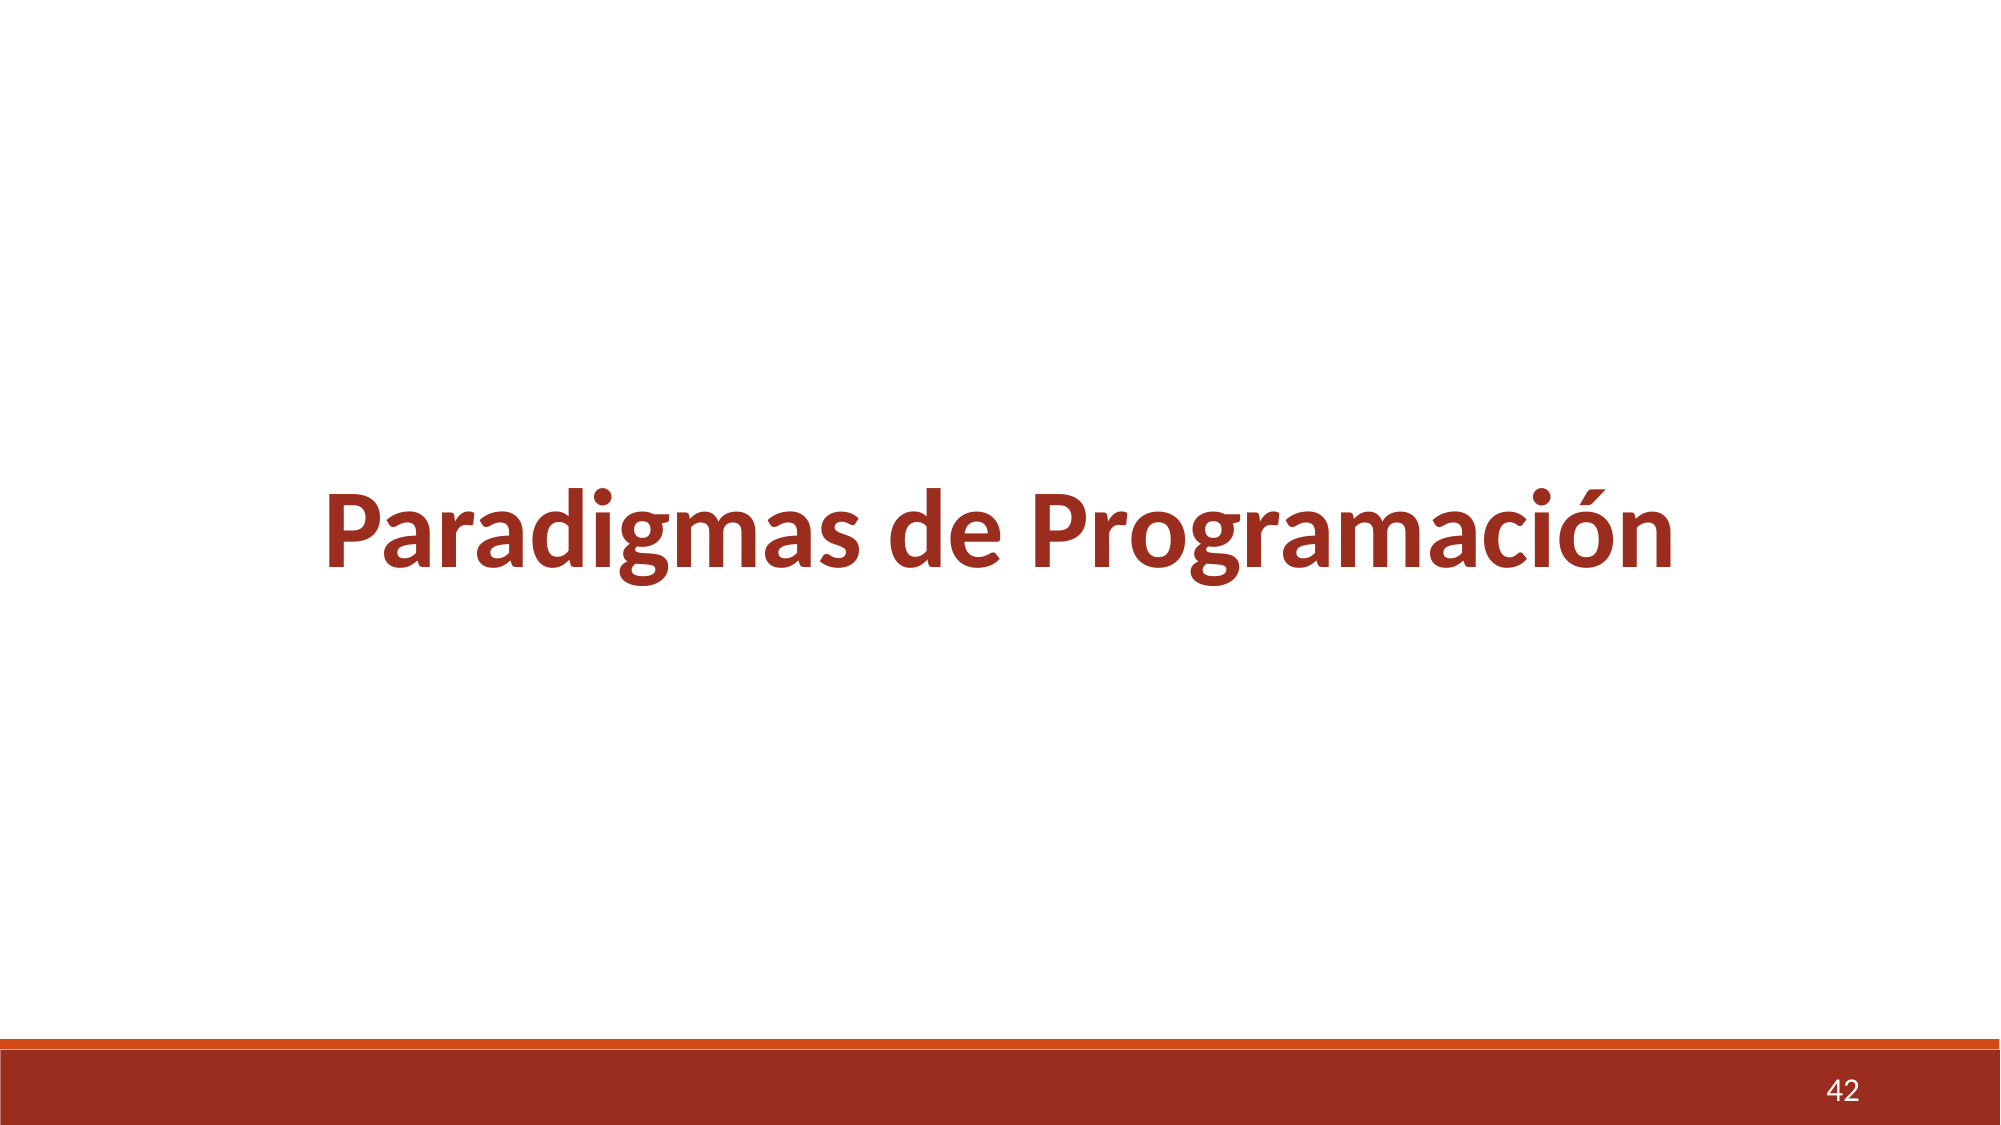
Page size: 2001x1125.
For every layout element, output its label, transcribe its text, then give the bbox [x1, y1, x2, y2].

slide_number 42 [126, 1061, 1875, 1115]
text_box Paradigmas de Programación [307, 447, 1694, 598]
